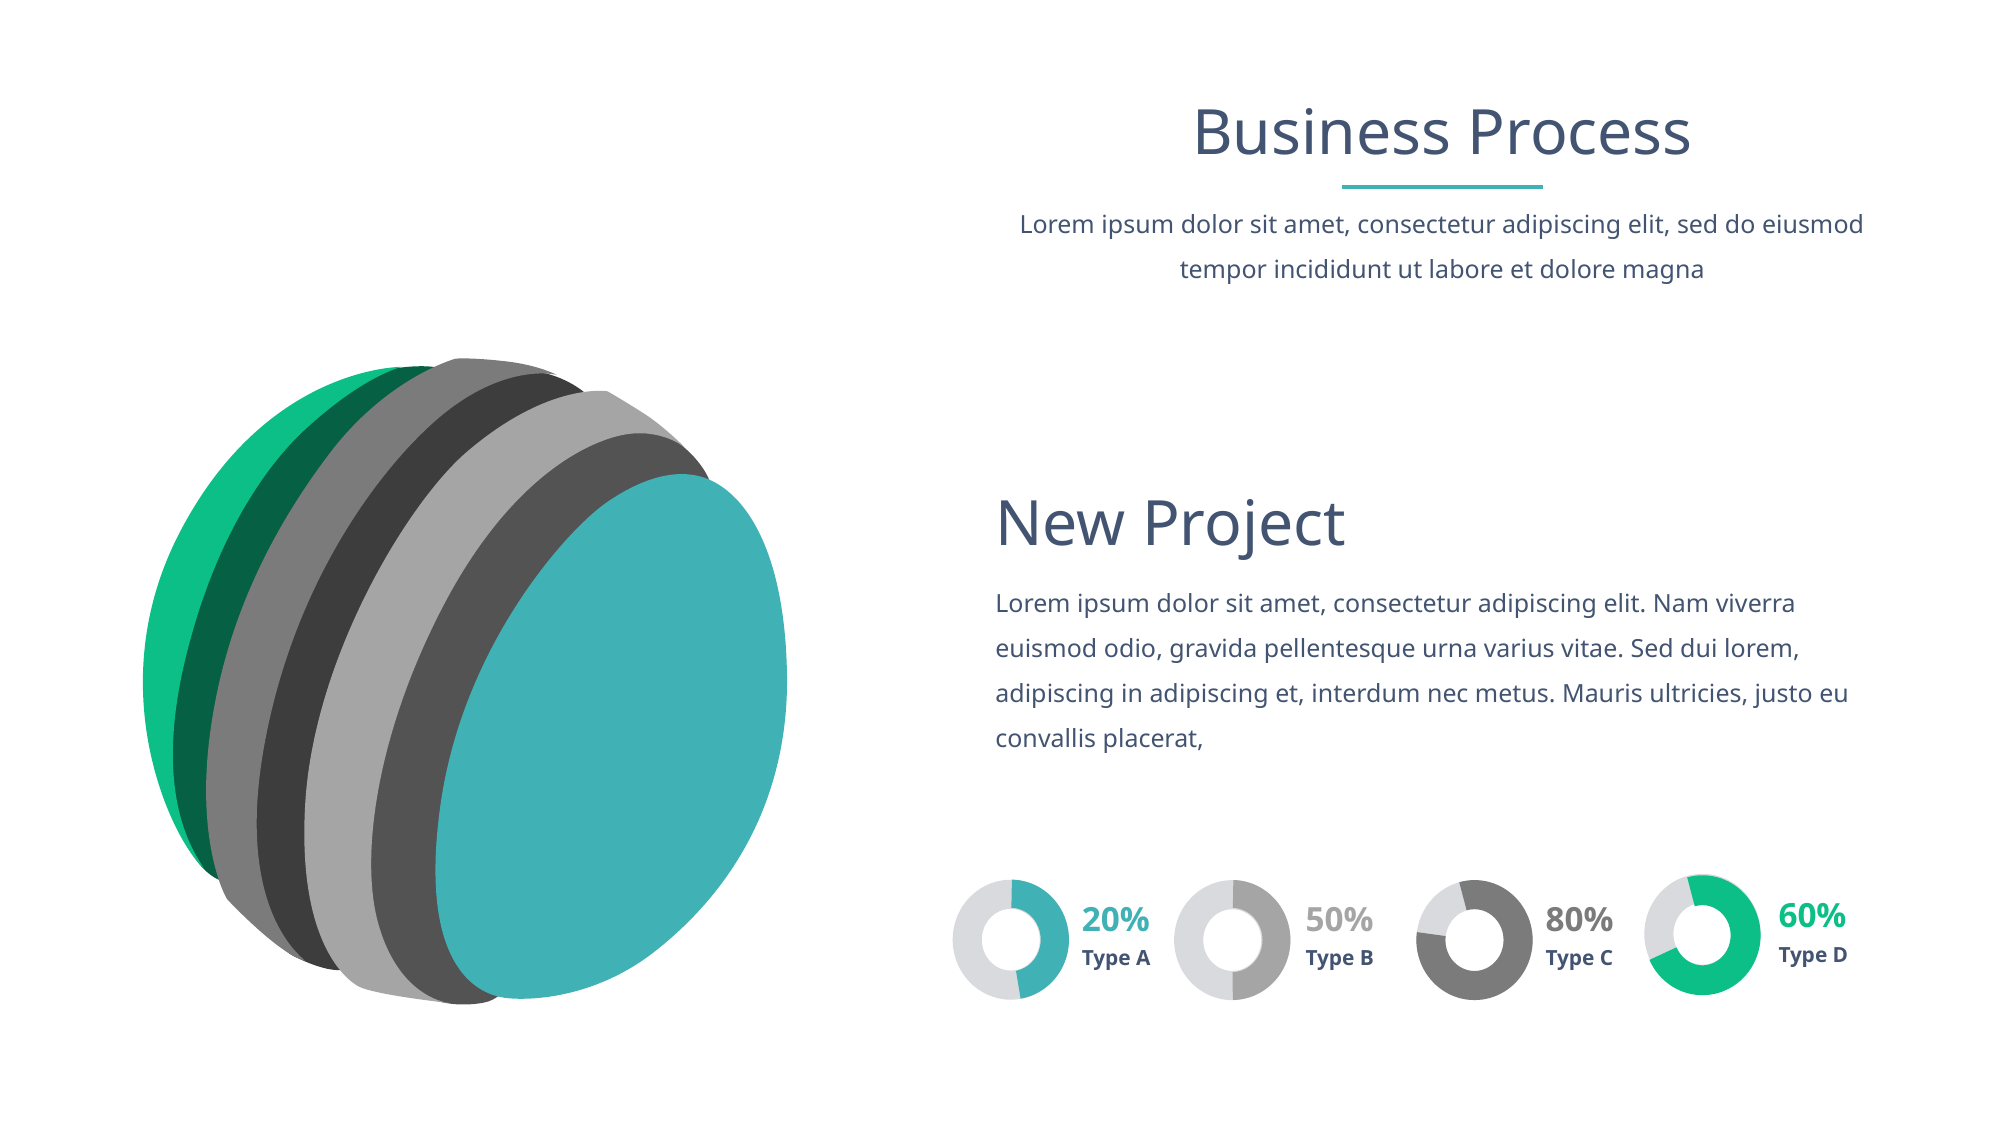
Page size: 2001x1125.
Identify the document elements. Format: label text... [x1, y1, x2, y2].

text_box [1415, 879, 1534, 1002]
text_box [99, 357, 790, 1006]
text_box 80% [1545, 902, 1620, 946]
text_box New Project [980, 489, 1523, 565]
text_box Business Process [1140, 100, 1746, 193]
text_box Type B [1305, 947, 1380, 982]
text_box Type D [1778, 944, 1853, 978]
text_box [1416, 881, 1466, 935]
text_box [1174, 880, 1291, 1001]
text_box [1643, 872, 1753, 958]
text_box [1648, 874, 1762, 997]
text_box Type A [1081, 947, 1156, 982]
text_box 60% [1778, 899, 1853, 943]
text_box Lorem ipsum dolor sit amet, consectetur adipiscing elit, sed do eiusmod tempor incididunt ut labore et dolore magna [1015, 193, 1871, 284]
text_box Type C [1545, 947, 1620, 982]
text_box 50% [1305, 902, 1380, 946]
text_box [952, 879, 1069, 1000]
text_box 20% [1081, 902, 1156, 946]
text_box Lorem ipsum dolor sit amet, consectetur adipiscing elit. Nam viverra euismod odio, gravida pellentesque urna varius vitae. Sed dui lorem, adipiscing in adipiscing et, interdum nec metus. Mauris ultricies, justo eu convallis placerat, [980, 565, 1888, 760]
